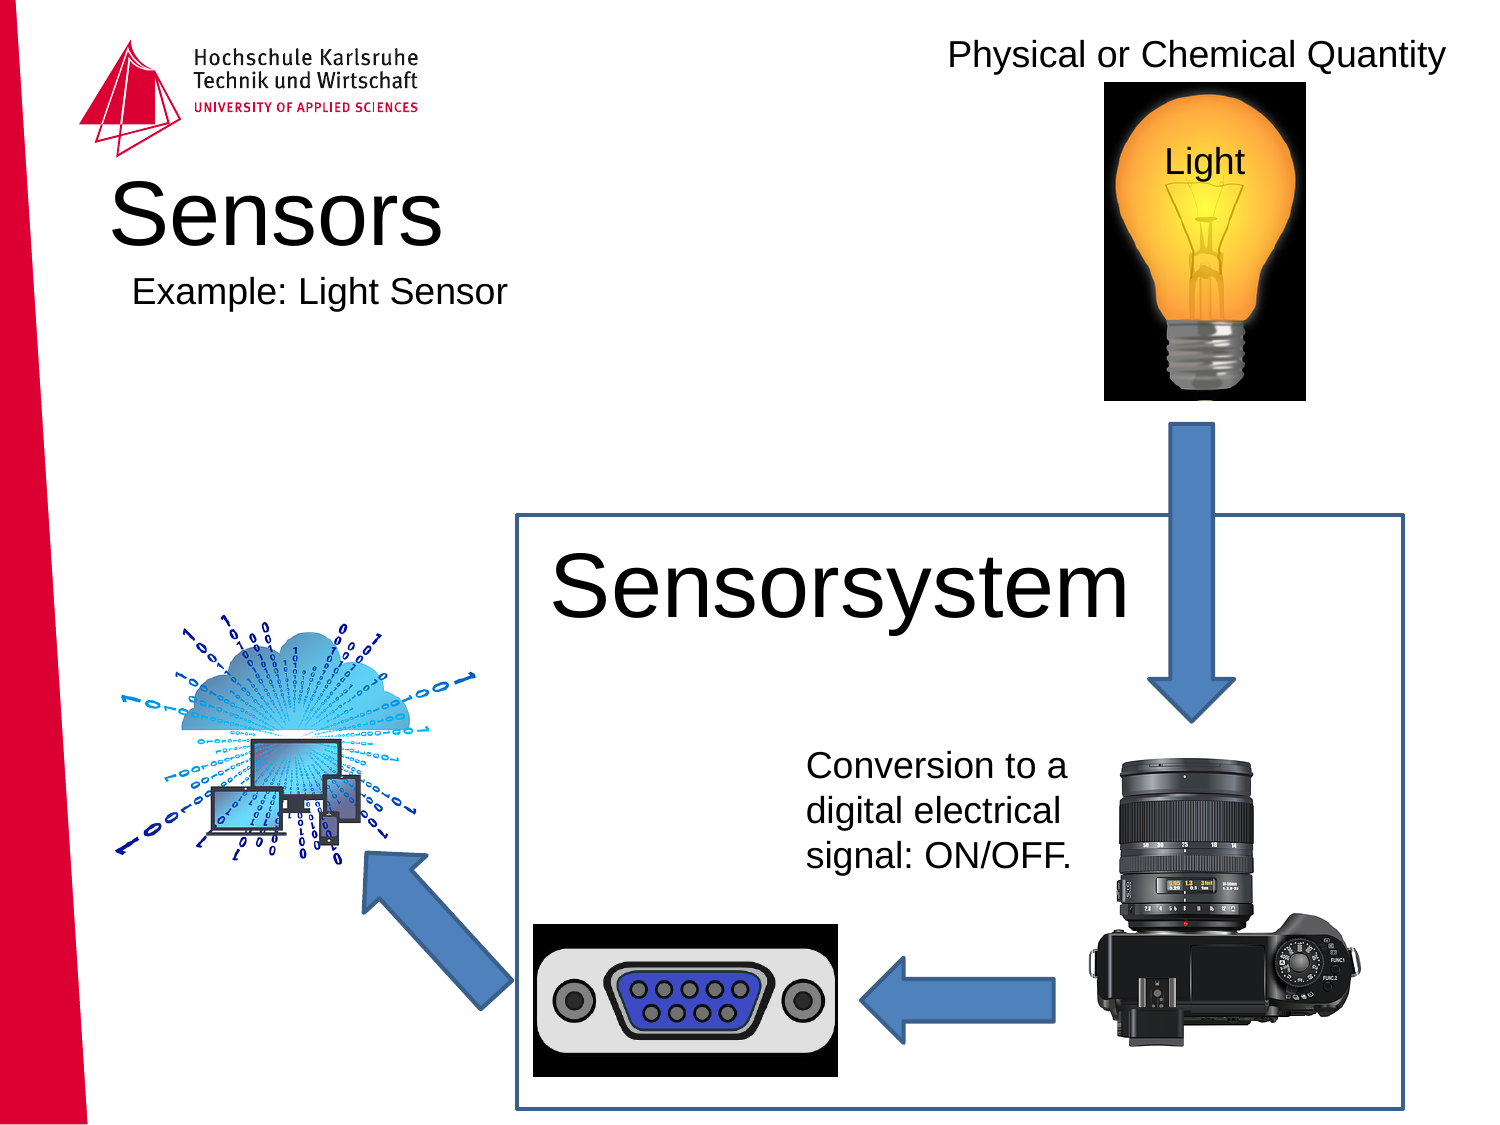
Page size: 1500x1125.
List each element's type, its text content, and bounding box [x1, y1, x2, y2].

text_box Example: Light Sensor [116, 268, 524, 319]
picture [533, 924, 838, 1077]
picture [1076, 744, 1369, 1061]
text_box [1147, 421, 1237, 724]
text_box [515, 513, 1405, 1111]
picture [1104, 82, 1306, 402]
text_box [361, 891, 515, 1012]
picture [74, 592, 510, 882]
text_box Sensors [108, 164, 785, 268]
text_box Physical or Chemical Quantity [932, 22, 1462, 82]
